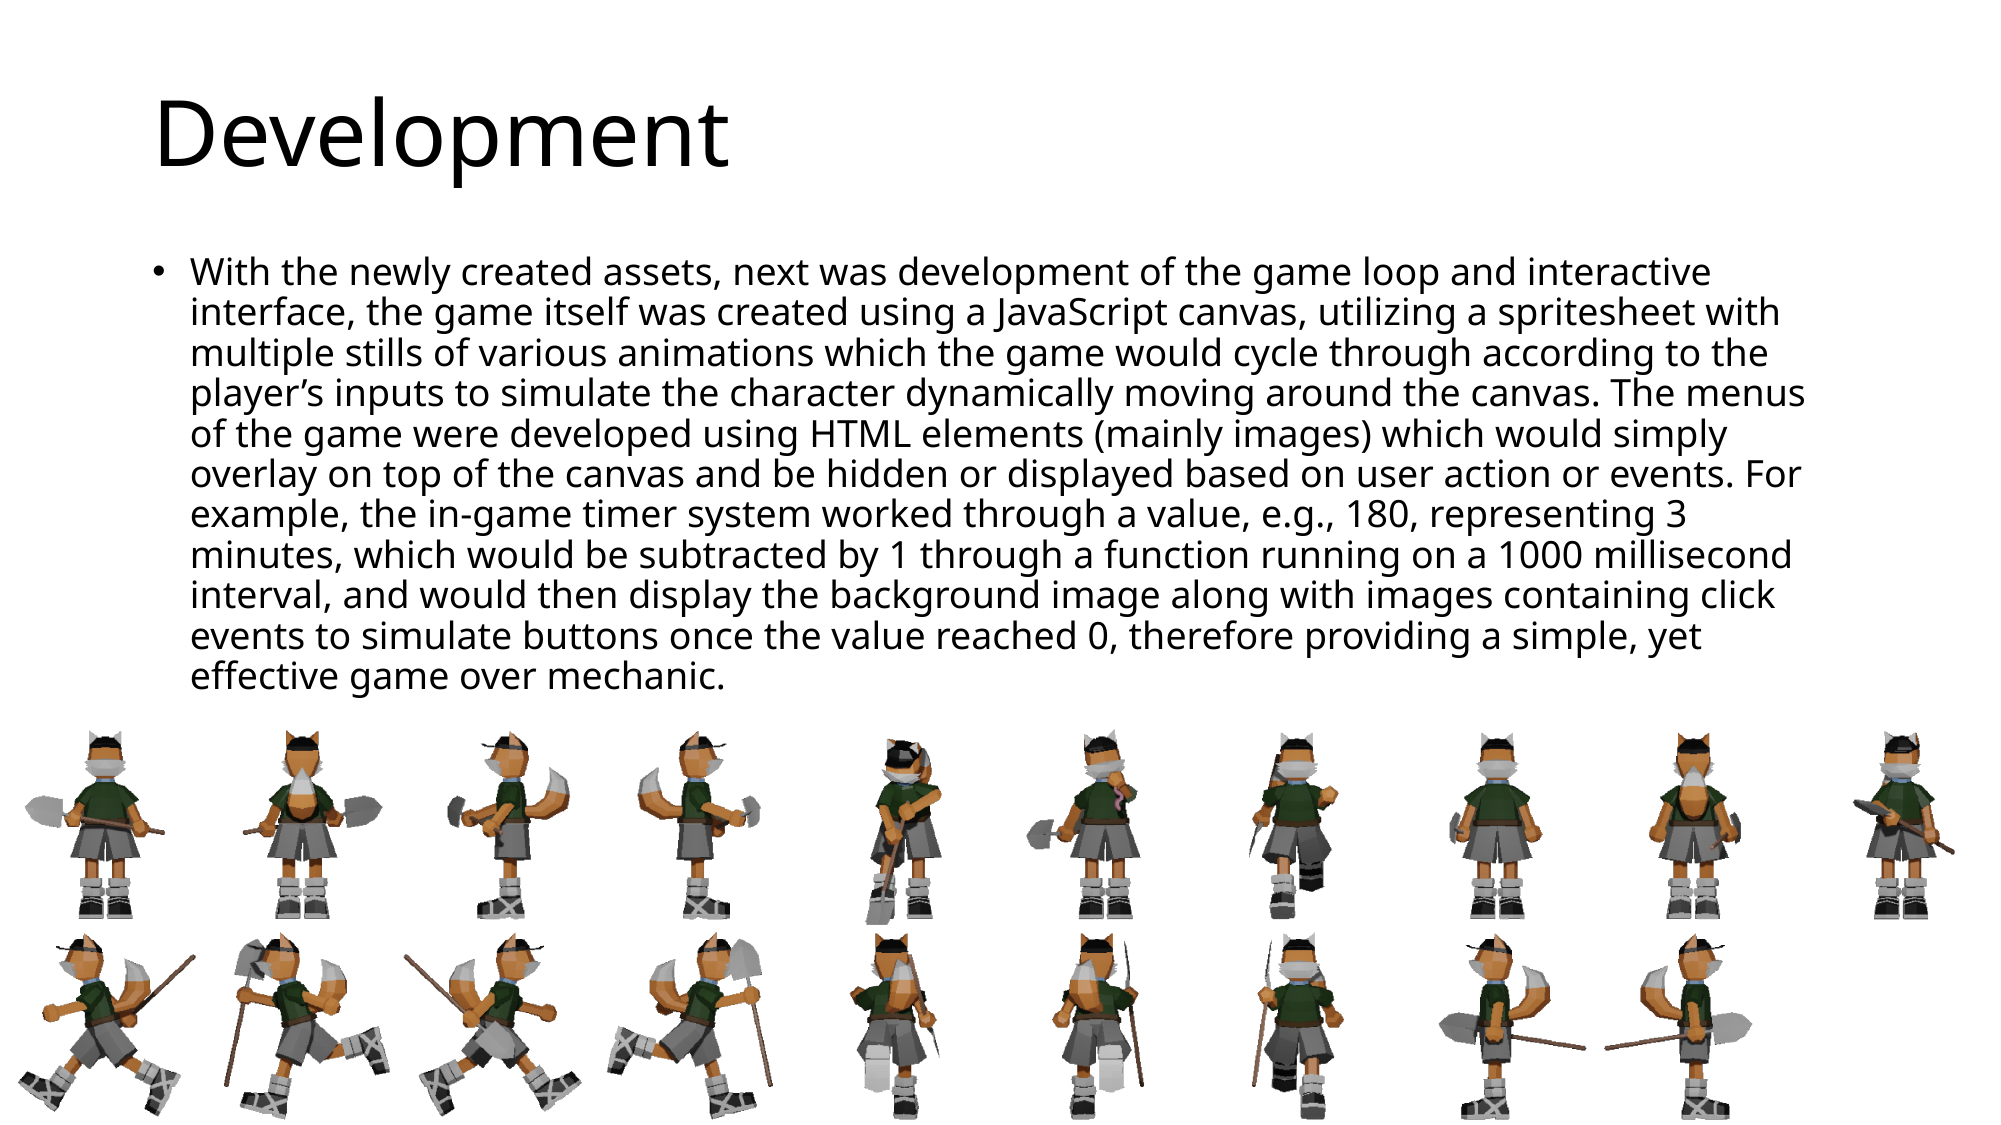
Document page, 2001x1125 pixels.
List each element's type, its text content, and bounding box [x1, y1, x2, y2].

list With the newly created assets, next was development of the game loop and interactive interface, the game itself was created using a JavaScript canvas, utilizing a spritesheet with multiple stills of various animations which the game would cycle through according to the player’s inputs to simulate the character dynamically moving around the canvas. The menus of the game were developed using HTML elements (mainly images) which would simply overlay on top of the canvas and be hidden or displayed based on user action or events. For example, the in-game timer system worked through a value, e.g., 180, representing 3 minutes, which would be subtracted by 1 through a function running on a 1000 millisecond interval, and would then display the background image along with images containing click events to simulate buttons once the value reached 0, therefore providing a simple, yet effective game over mechanic. [137, 245, 1863, 724]
title Development [137, 27, 1863, 245]
picture [0, 724, 2000, 1125]
